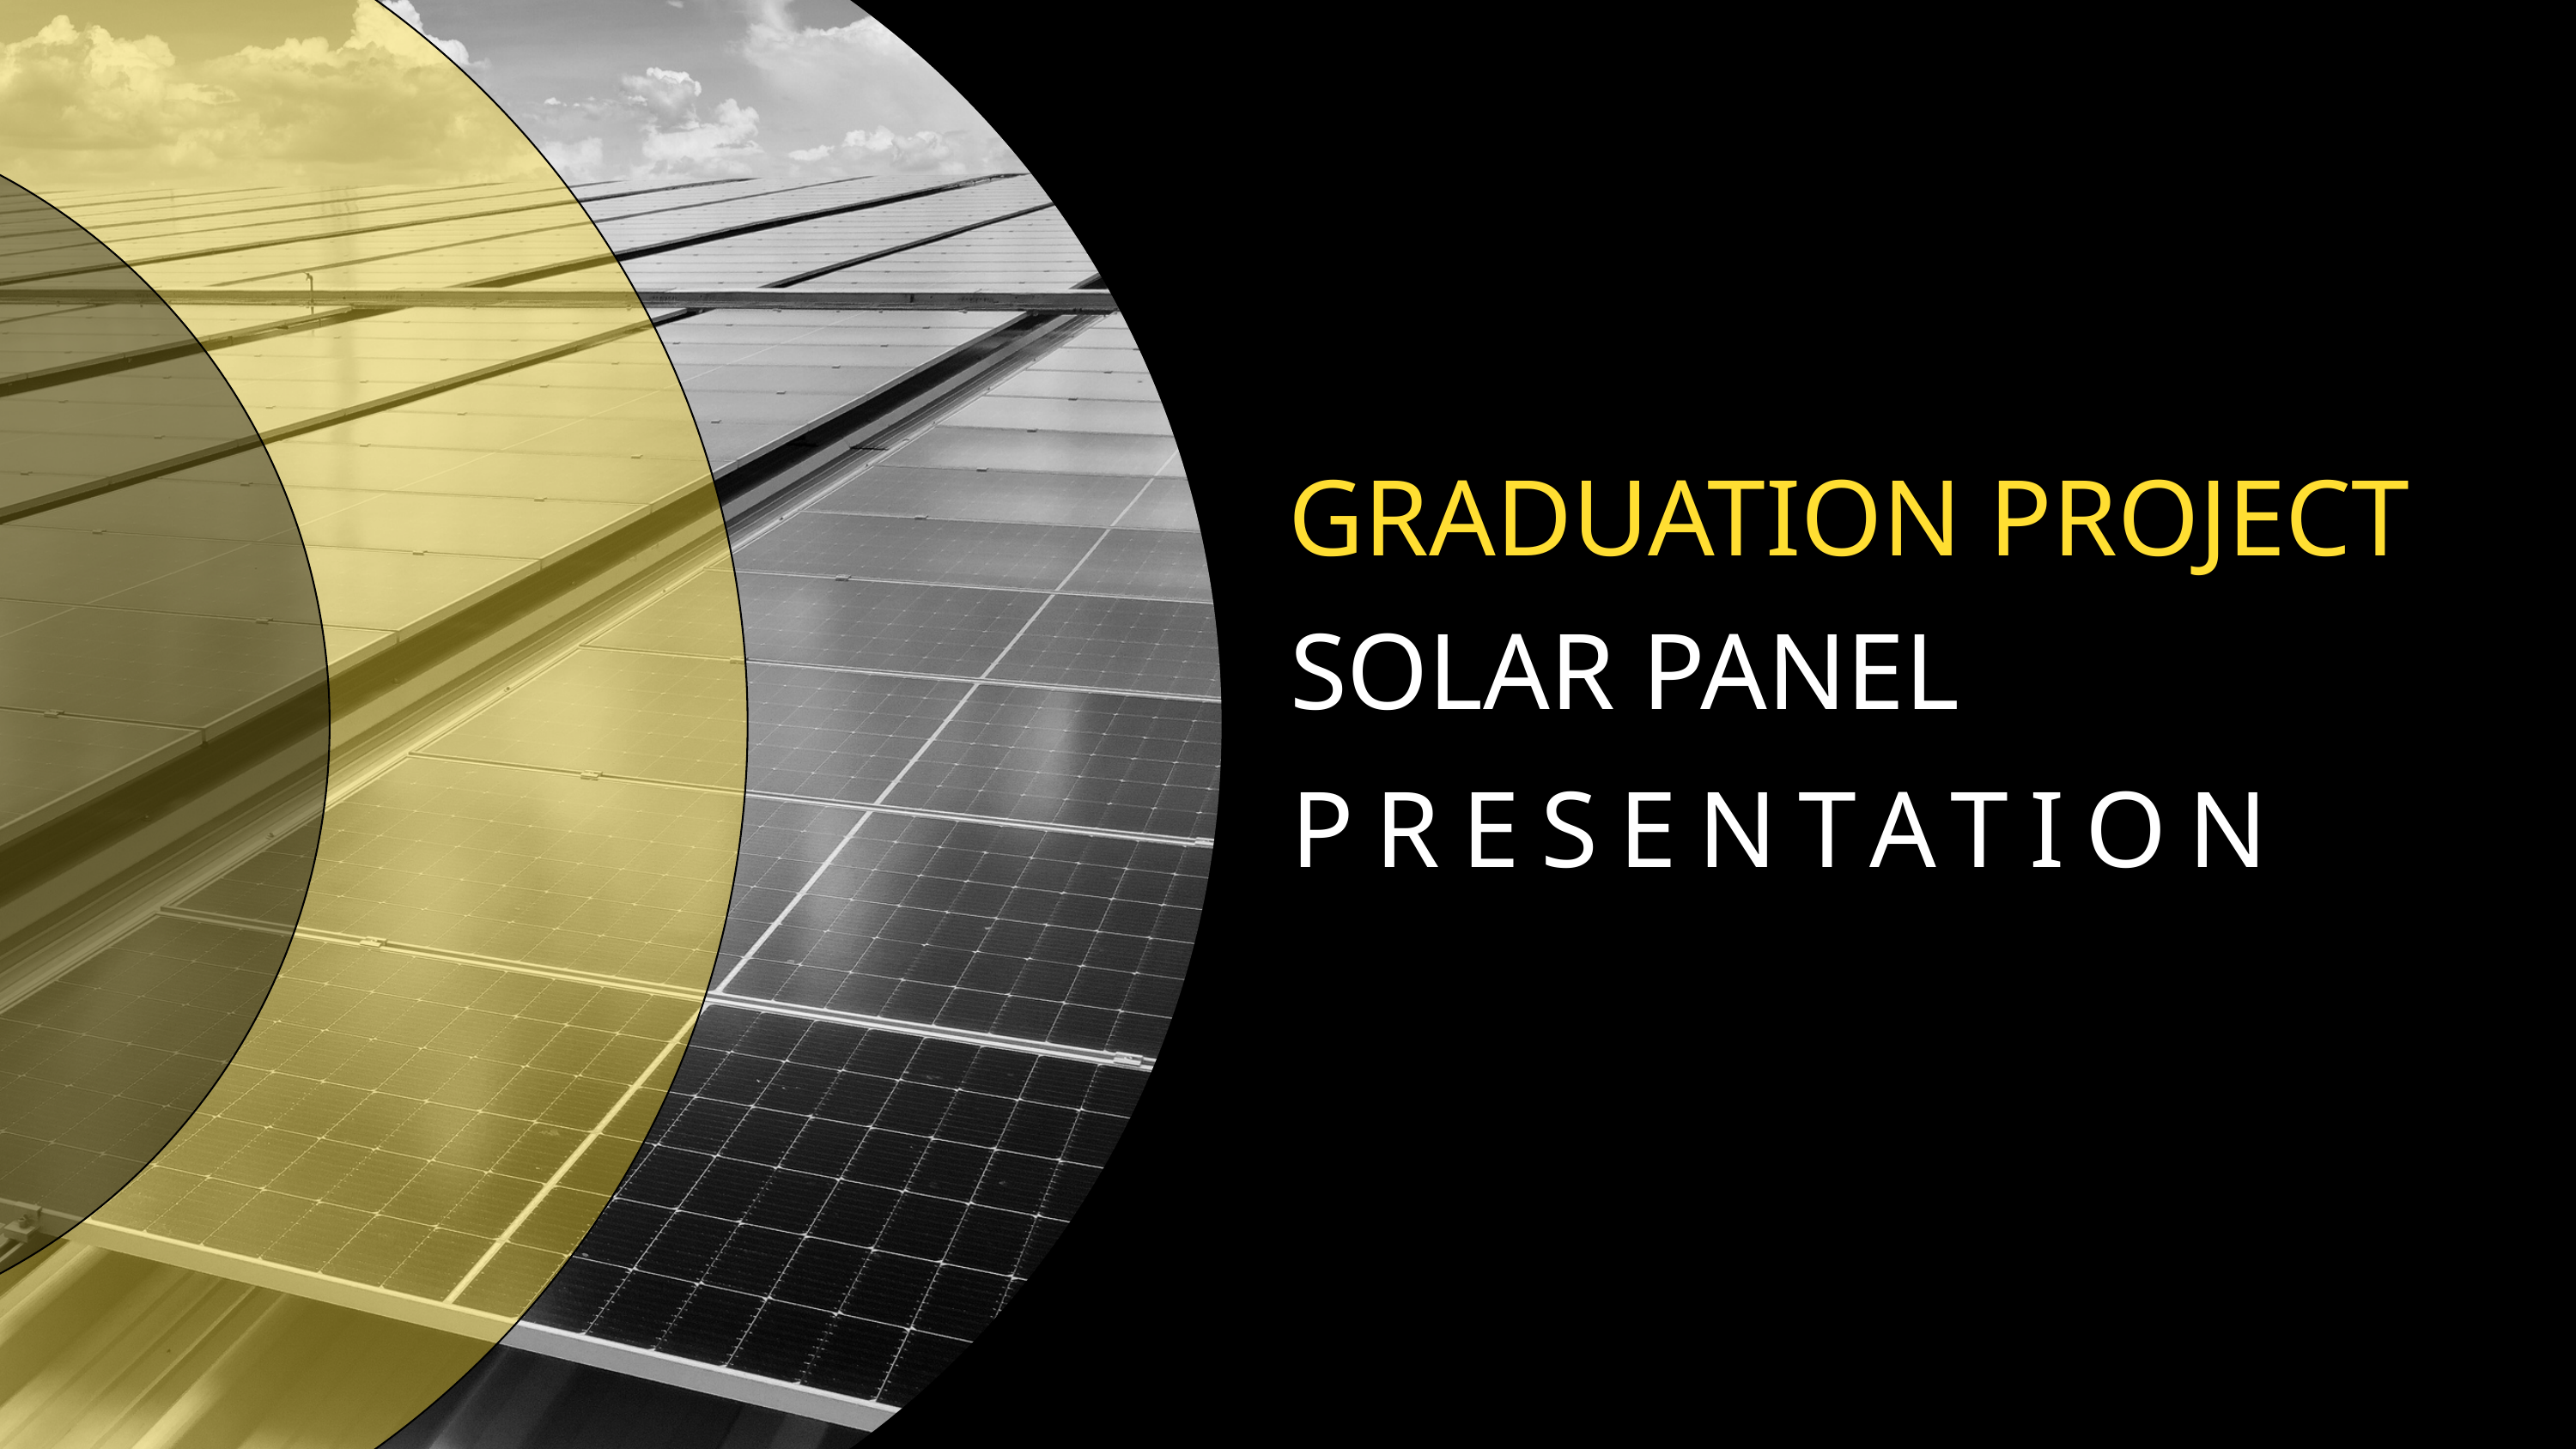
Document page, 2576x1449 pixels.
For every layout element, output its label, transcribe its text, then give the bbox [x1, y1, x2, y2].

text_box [0, 0, 748, 1449]
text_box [751, 0, 1222, 1449]
text_box SOLAR PANEL [1290, 584, 2097, 731]
text_box GRADUATION PROJECT [1287, 430, 2576, 577]
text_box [0, 101, 331, 1347]
text_box PRESENTATION [1291, 742, 2371, 888]
